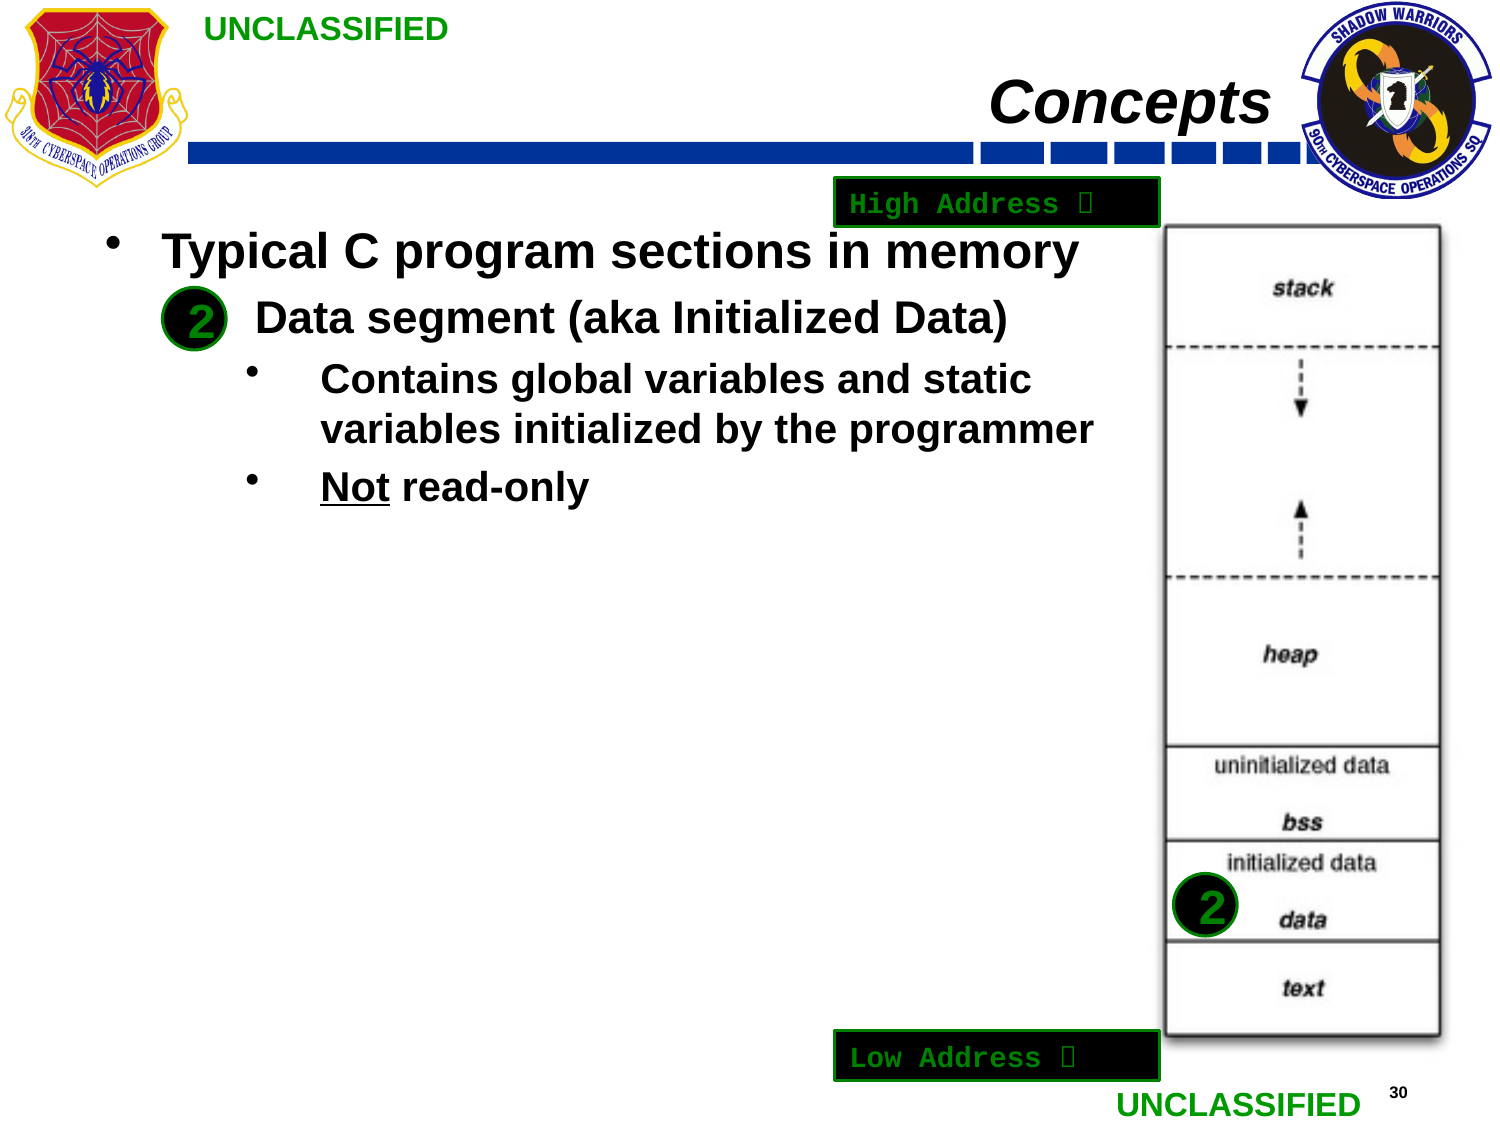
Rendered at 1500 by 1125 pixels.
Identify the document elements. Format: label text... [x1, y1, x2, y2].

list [1131, 199, 1475, 1076]
text_box Typical C program sections in memory Data segment (aka Initialized Data) Contains global variables and static variables initialized by the programmer Not read-only [90, 212, 1126, 988]
picture [1300, 1, 1493, 200]
picture [5, 8, 188, 188]
text_box 2 [162, 287, 227, 350]
text_box Low Address  [834, 1030, 1128, 1081]
text_box High Address  [834, 177, 1160, 227]
title Concepts [249, 51, 1288, 142]
